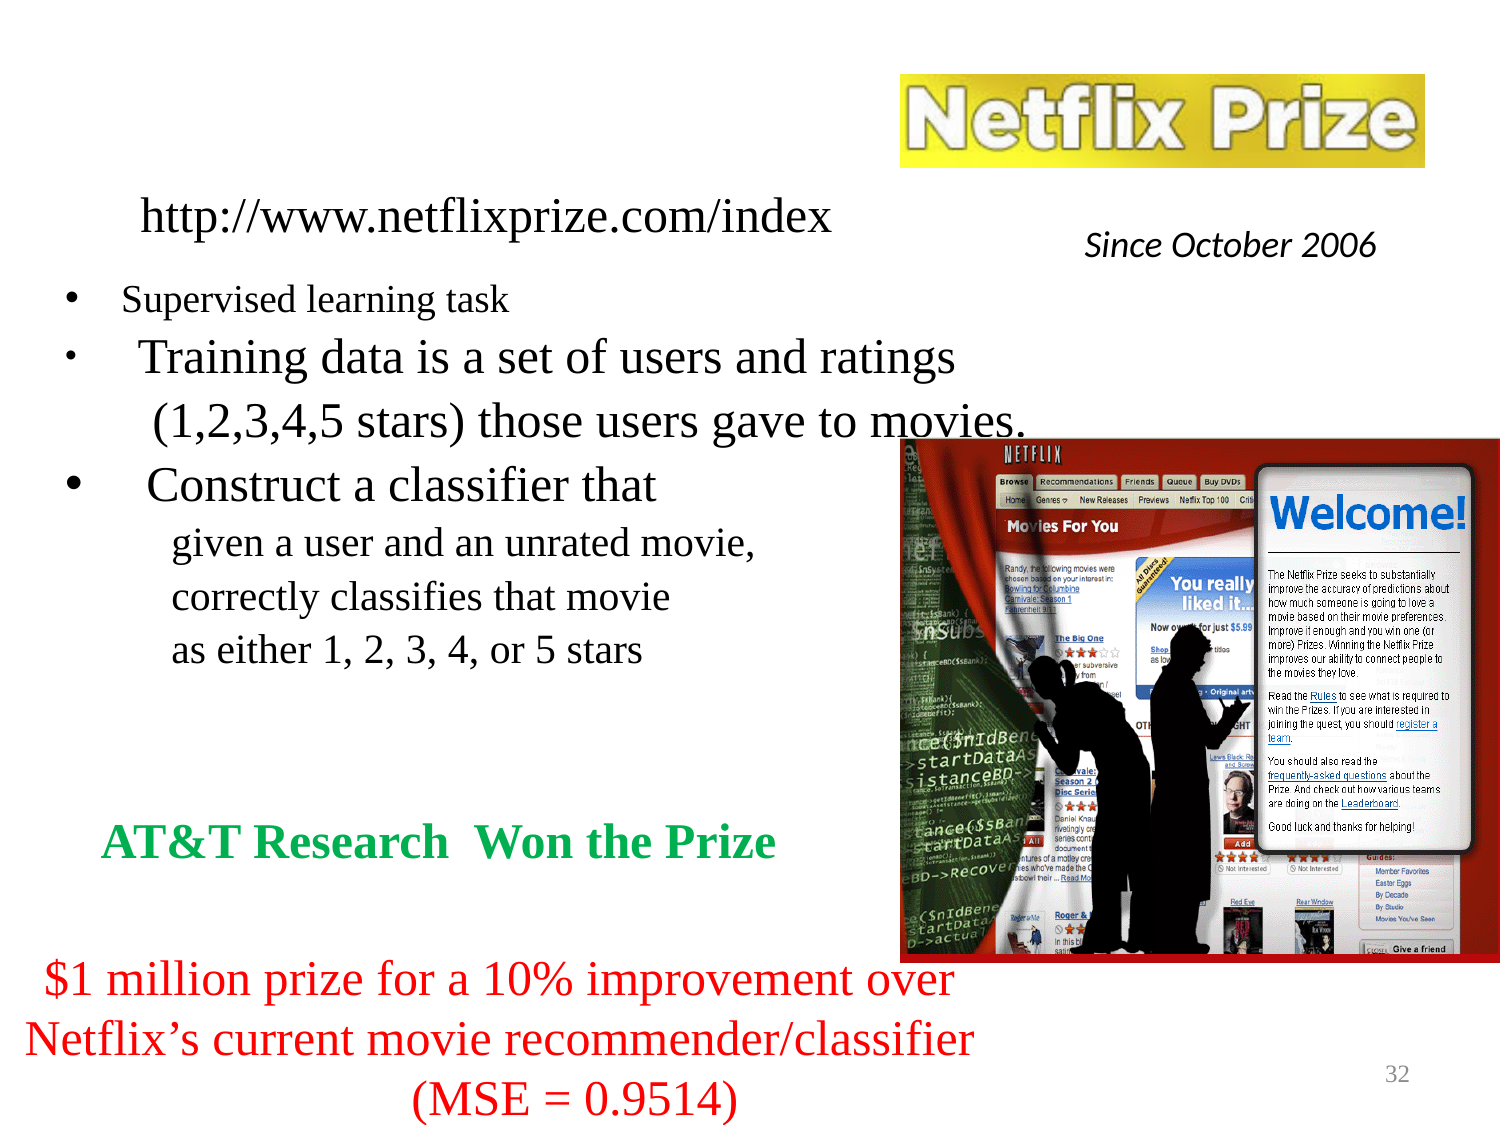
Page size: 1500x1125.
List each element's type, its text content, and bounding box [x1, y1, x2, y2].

text_box http://www.netflixprize.com/index [125, 174, 848, 250]
text_box Since October 2006 [1069, 212, 1392, 273]
list Supervised learning task Training data is a set of users and ratings (1,2,3,4,5 stars) those users gave to movies. Construct a classifier that given a user and an unrated movie, correctly classifies that movie as either 1, 2, 3, 4, or 5 stars [50, 270, 1325, 877]
text_box $1 million prize for a 10% improvement over Netflix’s current movie recommender/classifier (MSE = 0.9514) [0, 877, 1175, 1125]
picture [899, 74, 1426, 168]
picture [899, 437, 1500, 963]
slide_number 32 [1074, 1042, 1425, 1103]
text_box AT&T Research Won the Prize [85, 801, 849, 876]
